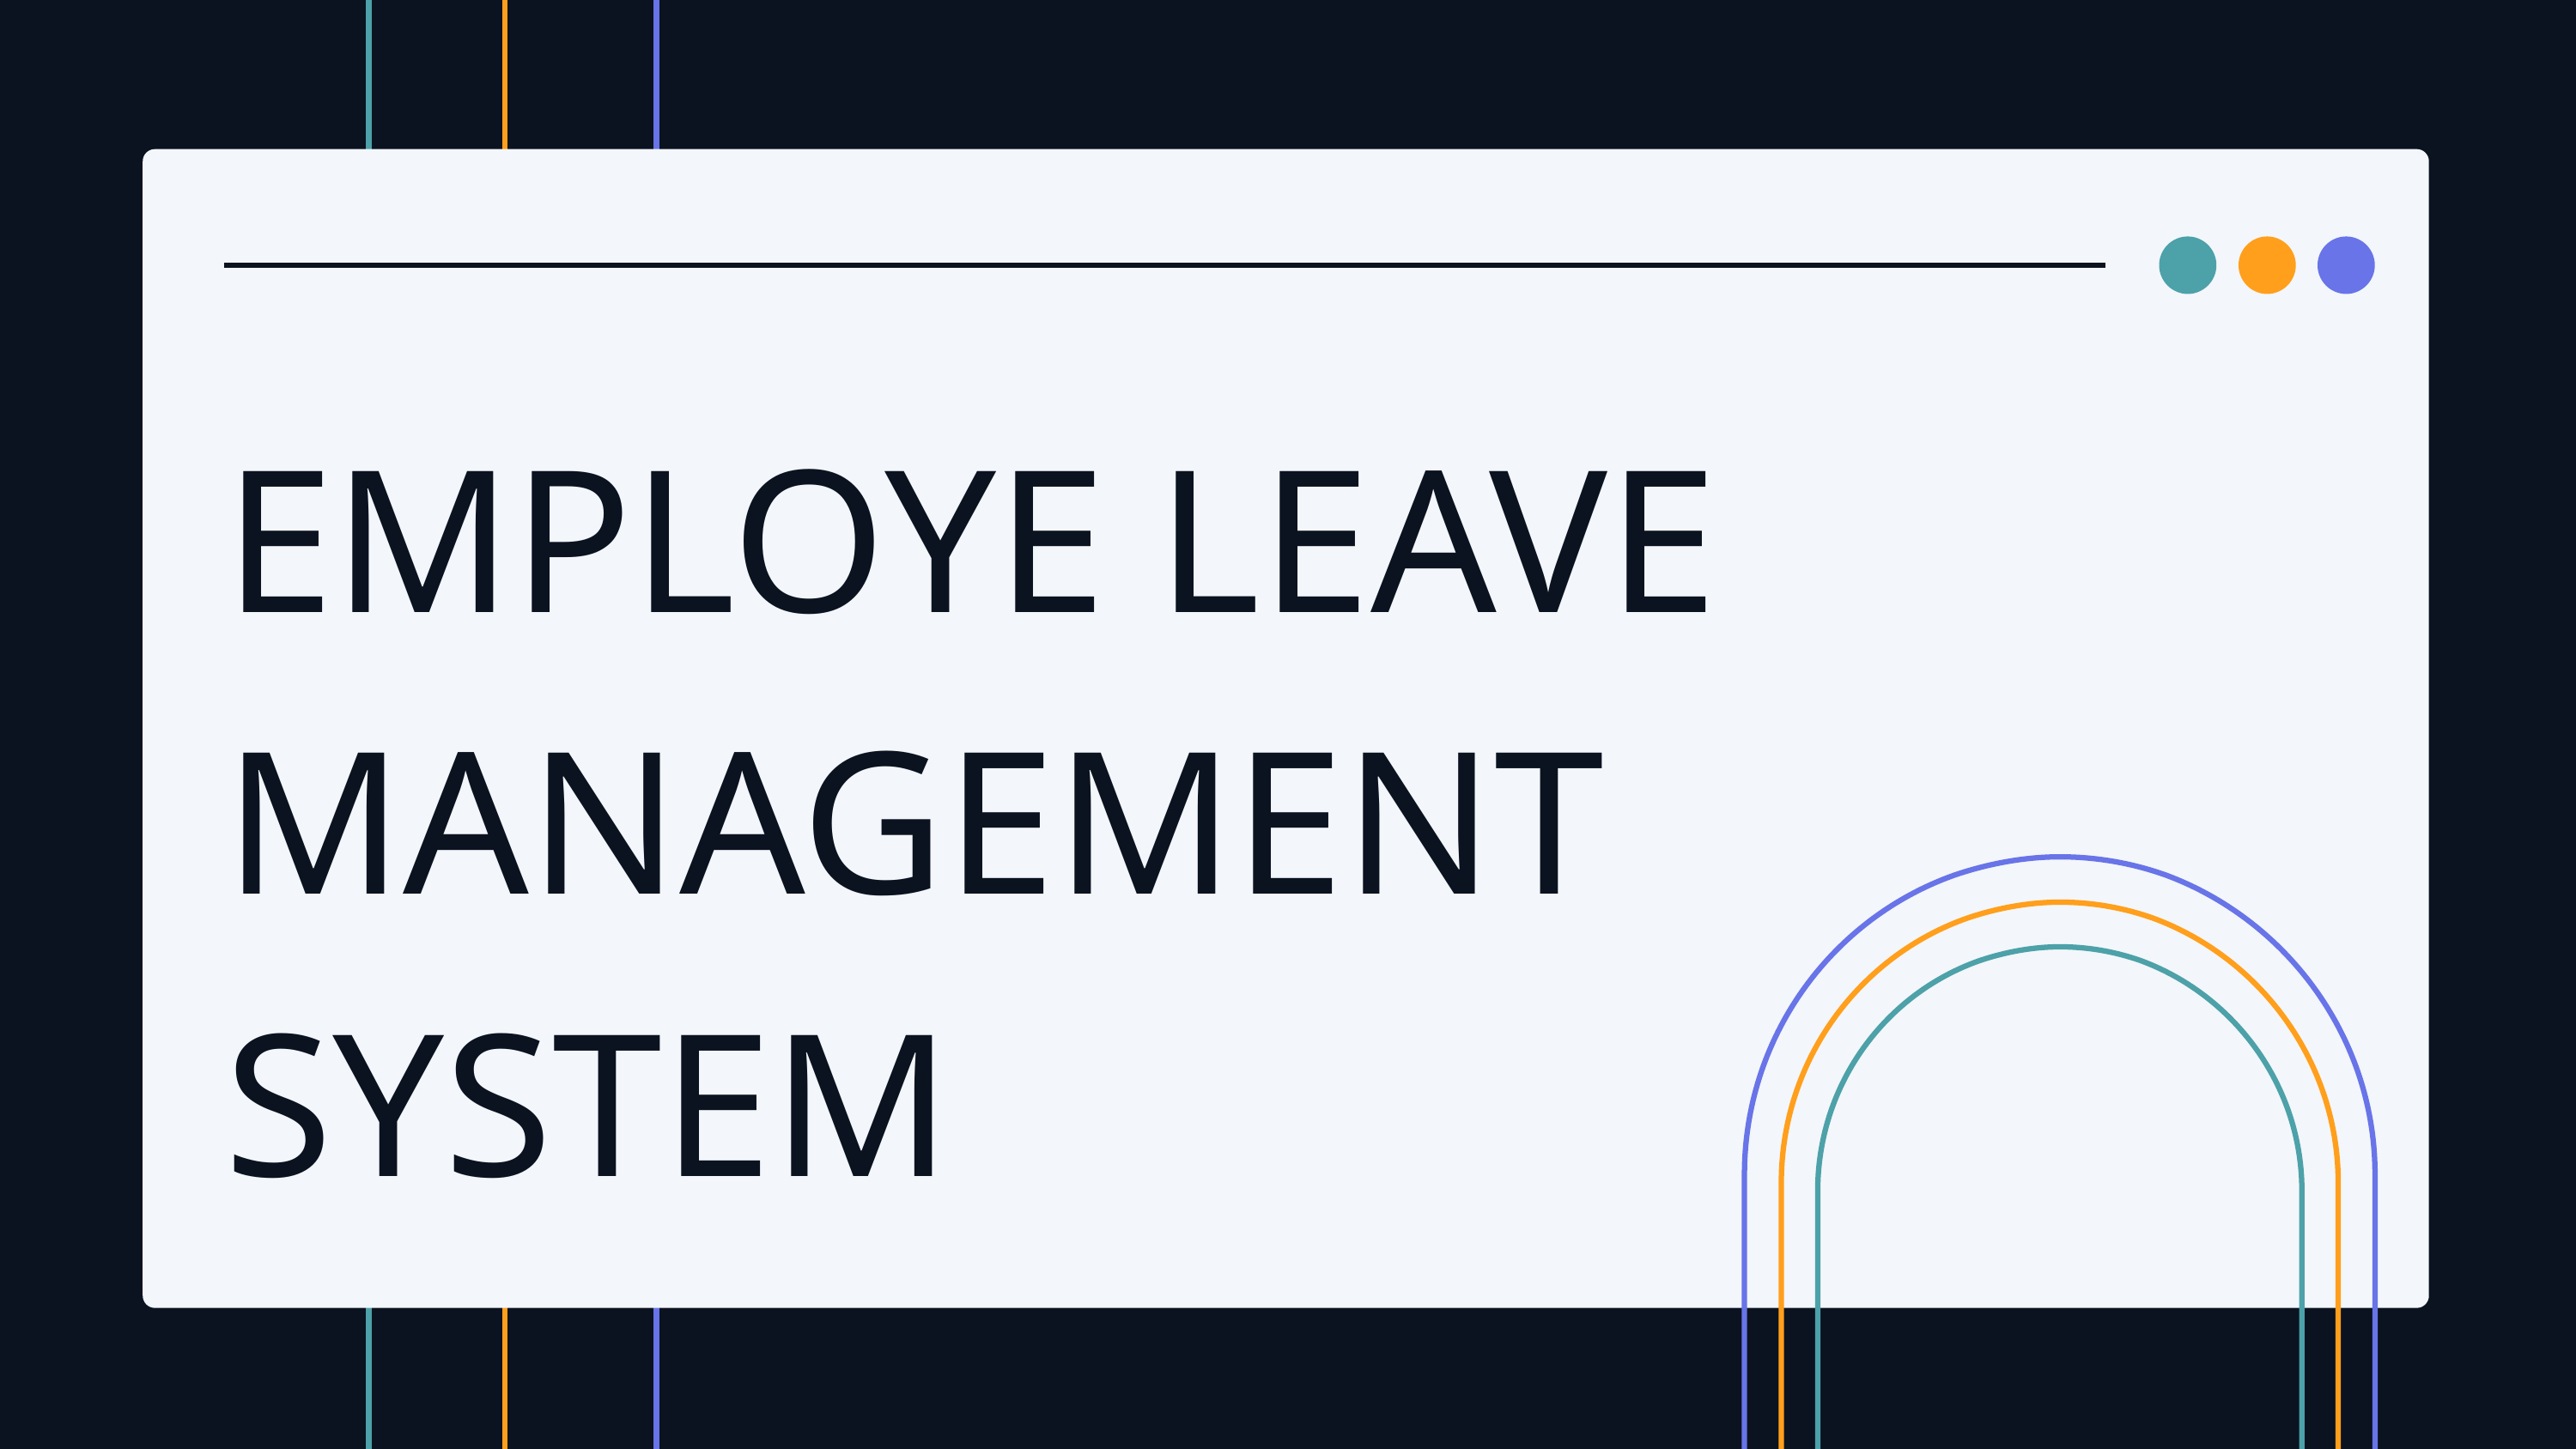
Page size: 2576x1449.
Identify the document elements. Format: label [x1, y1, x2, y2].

text_box [2238, 236, 2296, 294]
text_box [1744, 856, 2376, 1449]
text_box [142, 128, 2429, 1308]
text_box [2159, 236, 2217, 294]
text_box [2317, 236, 2375, 294]
